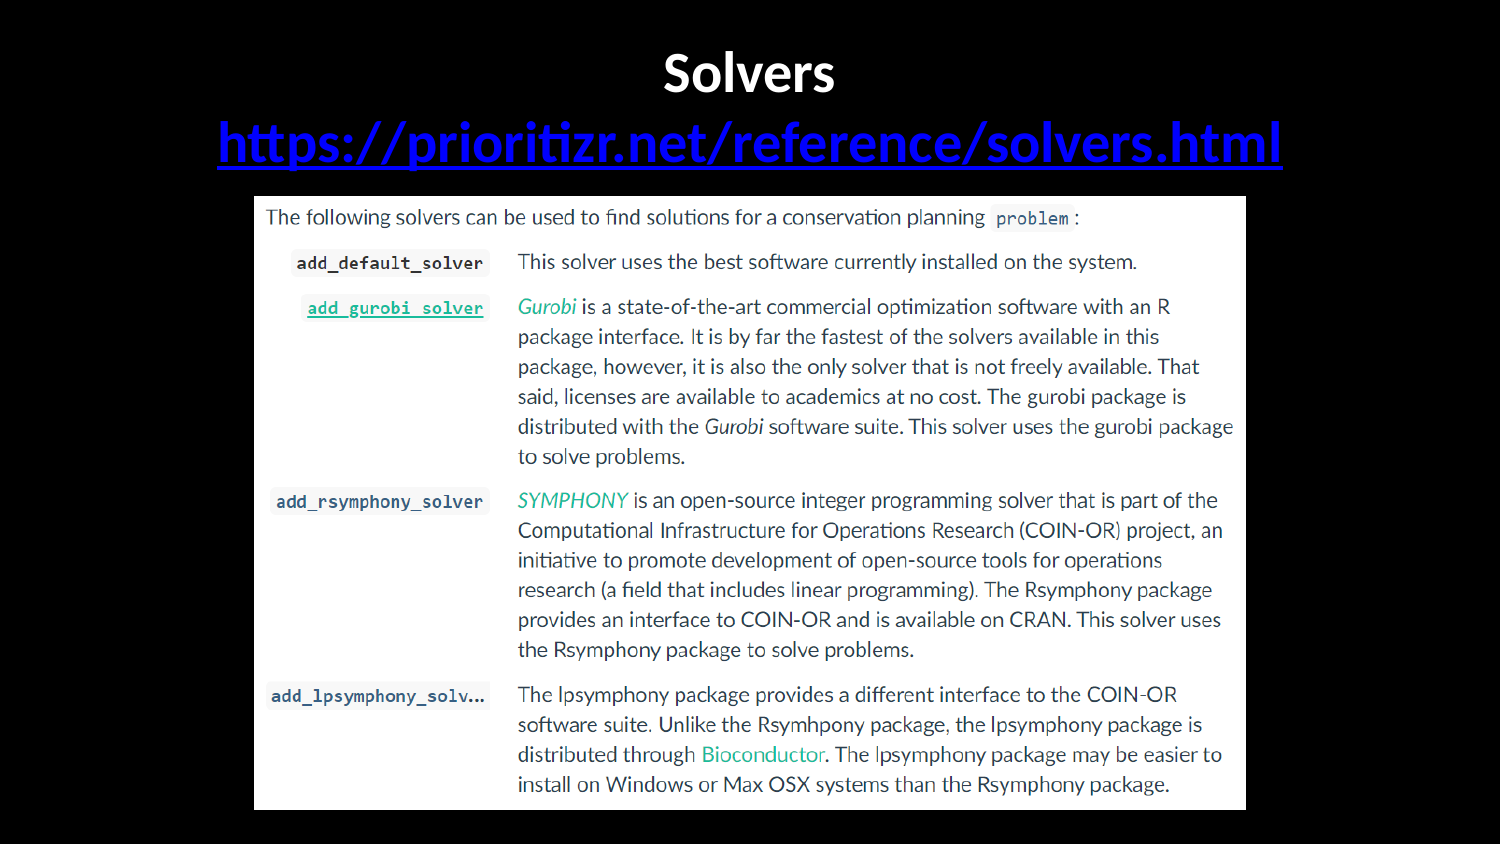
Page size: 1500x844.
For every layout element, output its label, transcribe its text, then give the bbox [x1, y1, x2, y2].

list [254, 196, 1246, 811]
title Solvers https://prioritizr.net/reference/solvers.html [75, 33, 1425, 175]
